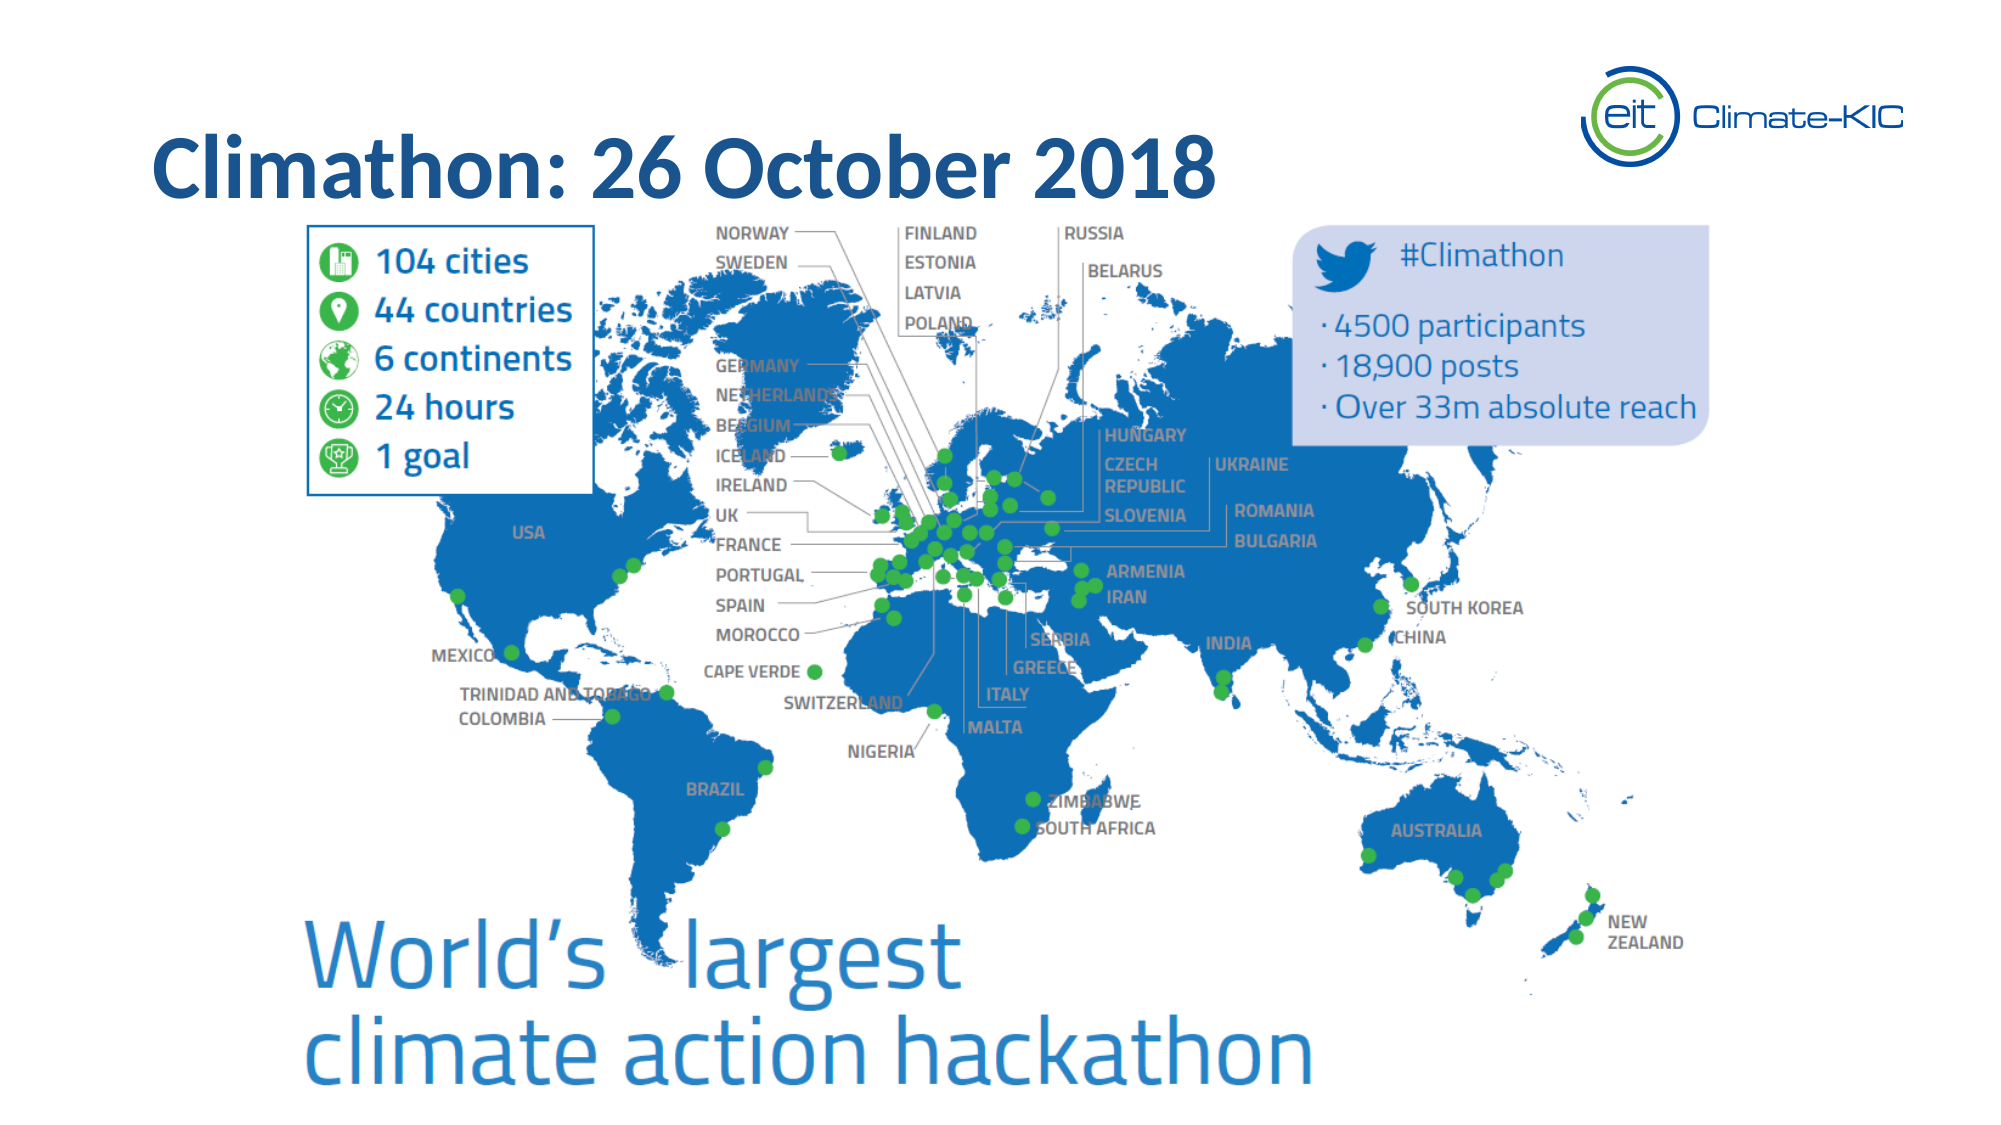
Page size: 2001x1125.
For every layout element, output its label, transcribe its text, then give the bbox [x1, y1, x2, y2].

picture [257, 199, 1751, 1112]
title Climathon: 26 October 2018 [137, 59, 1863, 278]
picture [1580, 59, 1905, 171]
